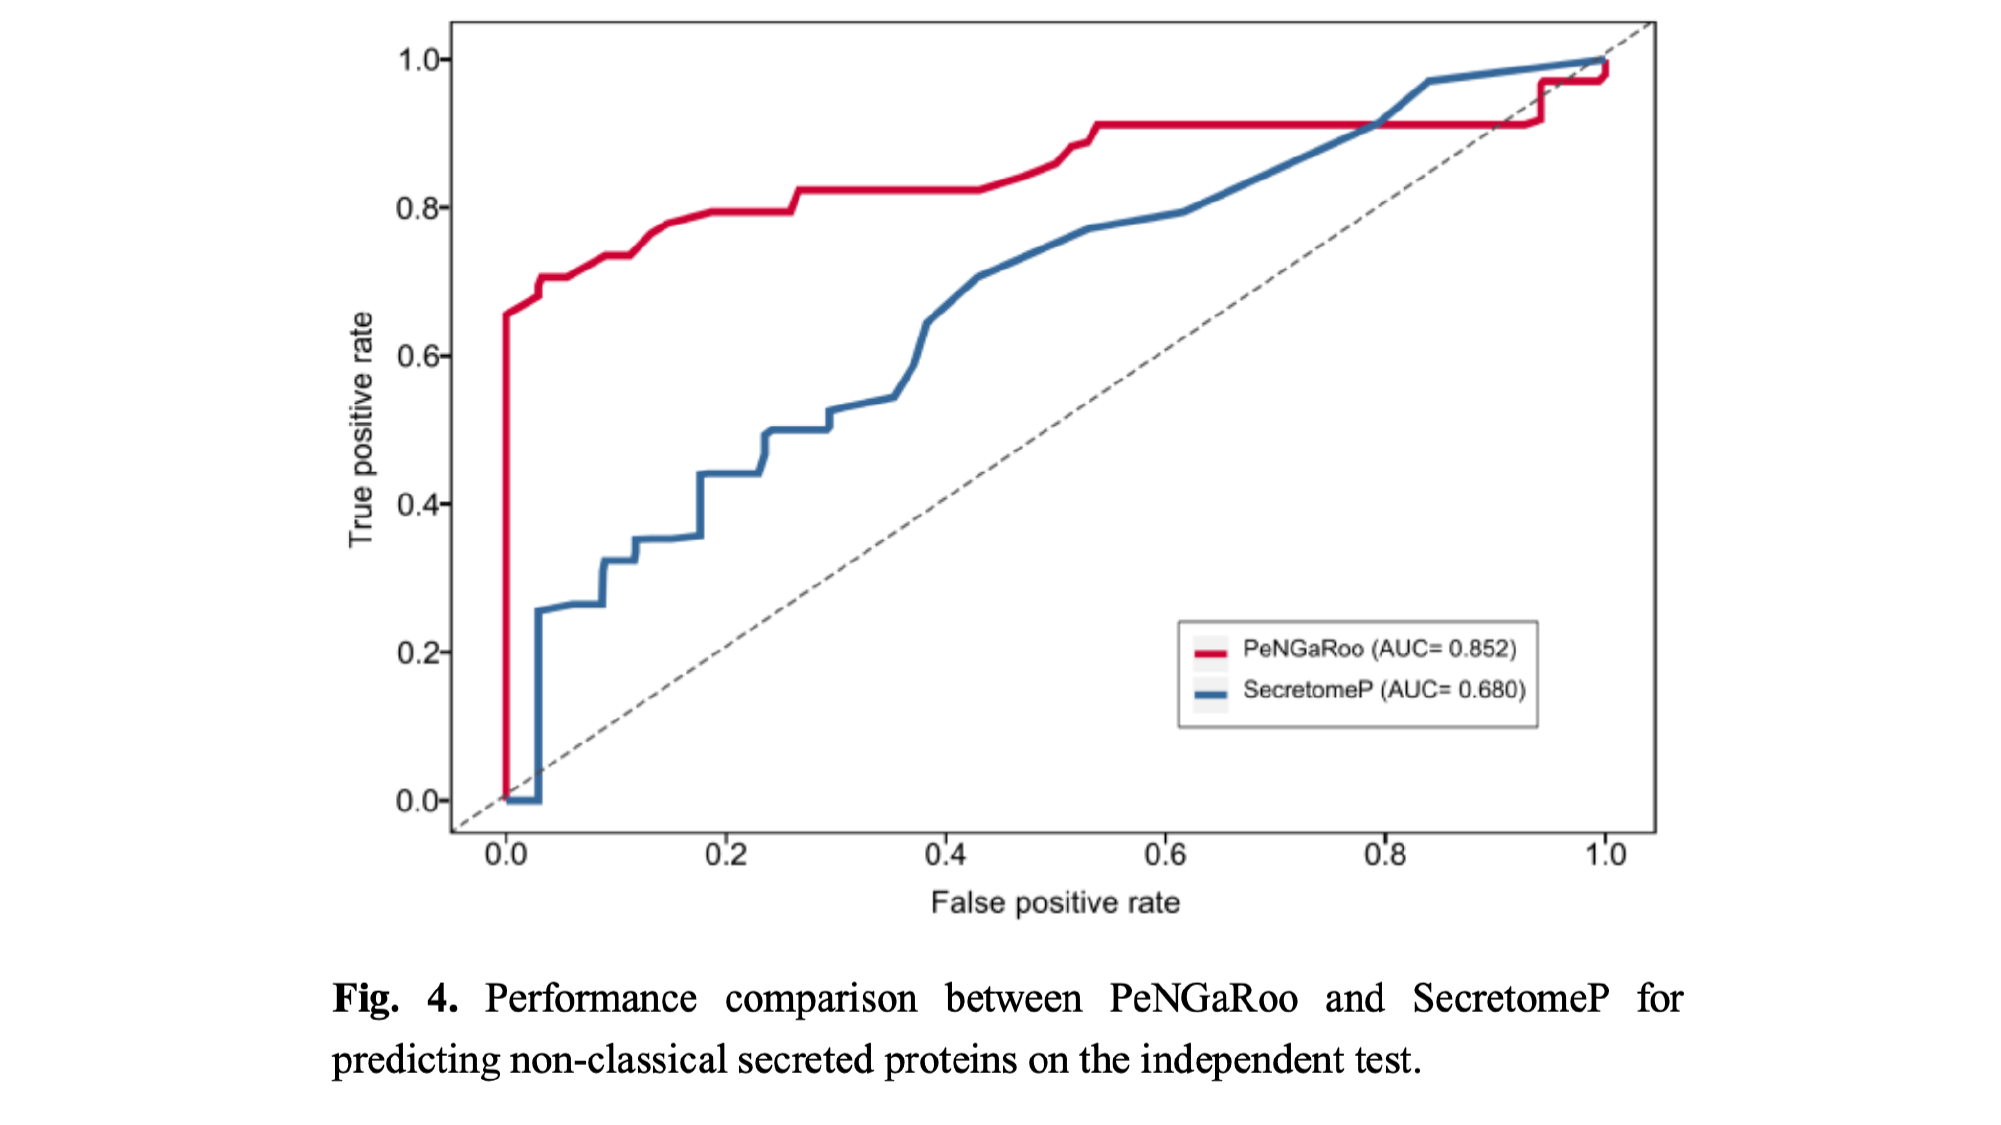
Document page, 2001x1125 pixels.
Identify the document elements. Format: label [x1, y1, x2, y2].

picture [305, 0, 1695, 1125]
